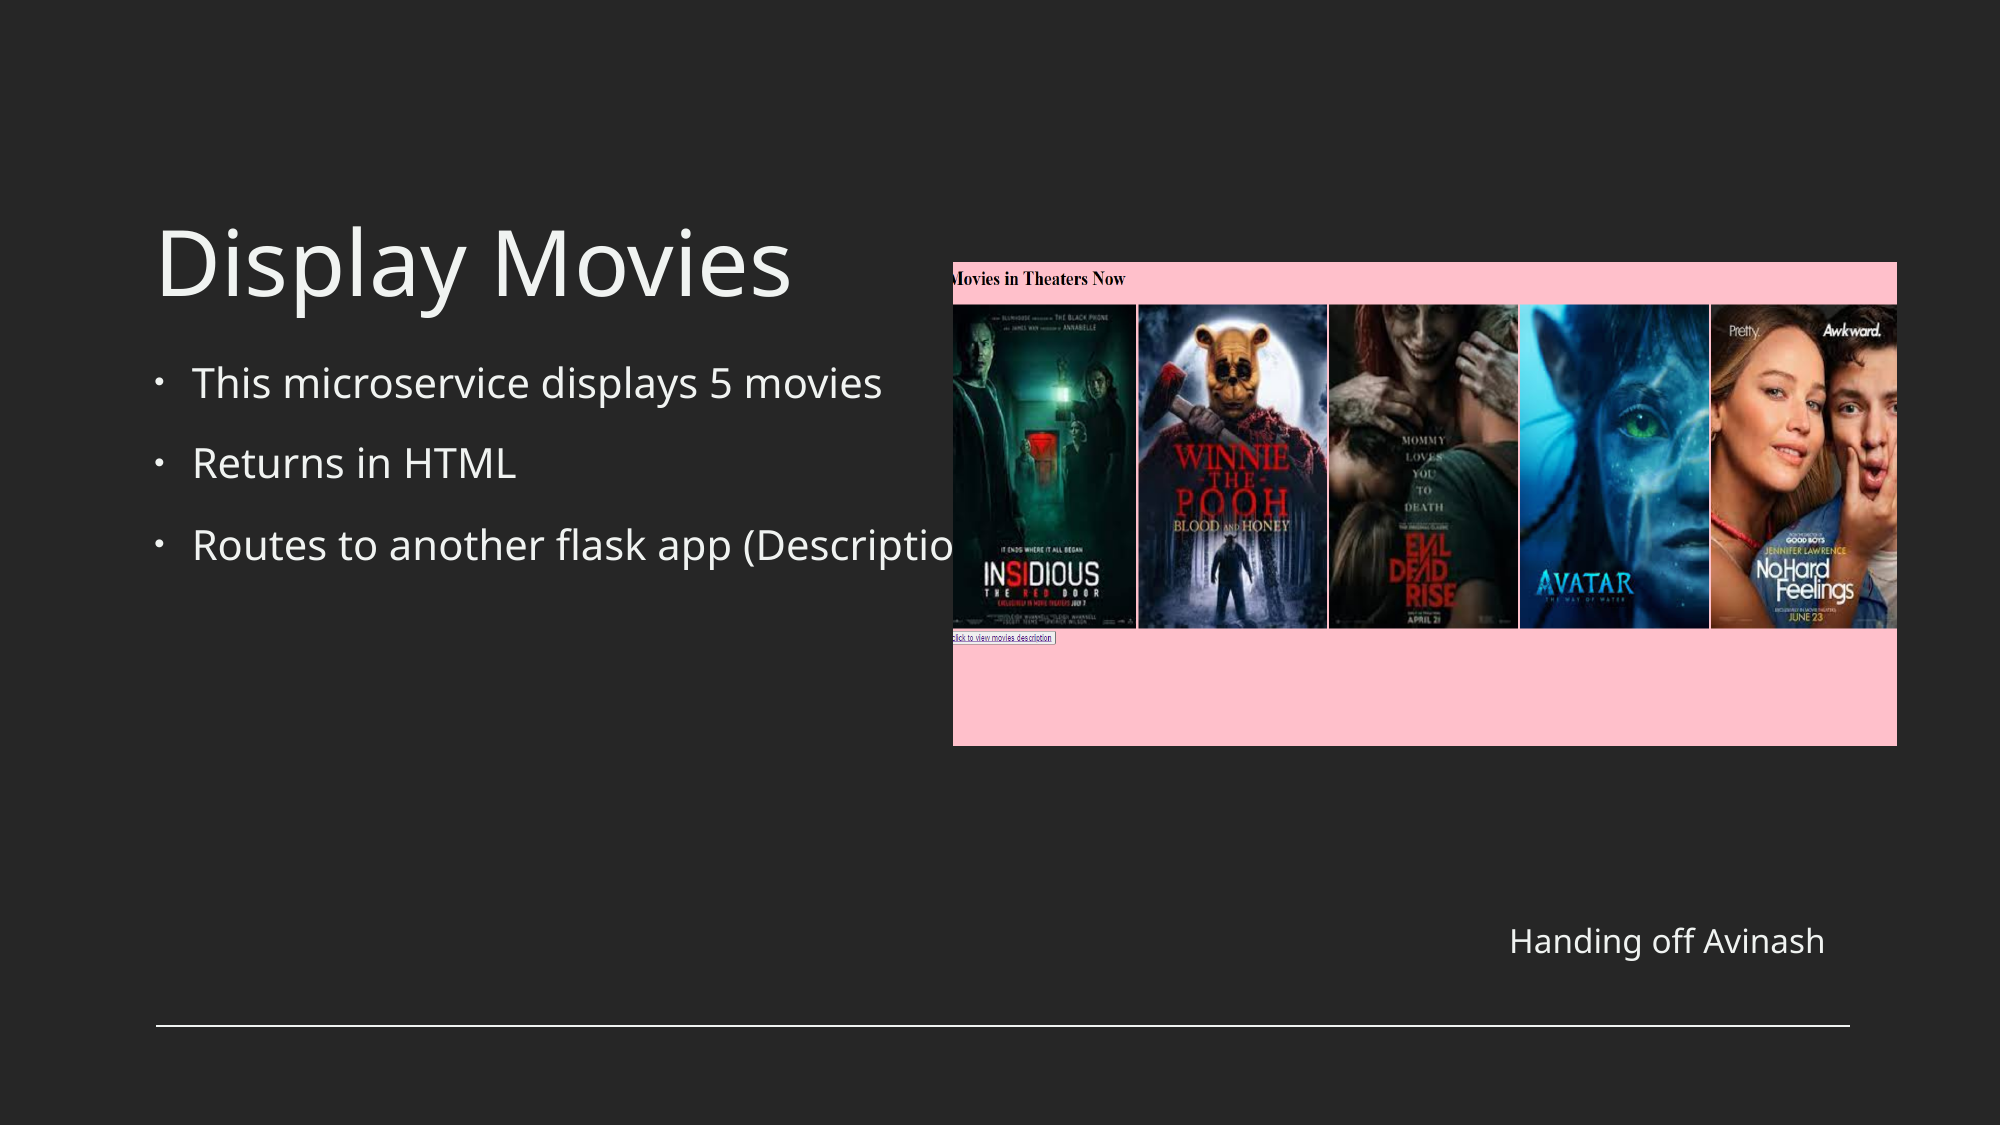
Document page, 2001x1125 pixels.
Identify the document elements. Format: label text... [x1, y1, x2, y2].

picture [953, 262, 1897, 746]
list This microservice displays 5 movies Returns in HTML Routes to another flask app (Descriptions) Handing off Avinash [139, 338, 1850, 980]
title Display Movies [139, 143, 1850, 322]
